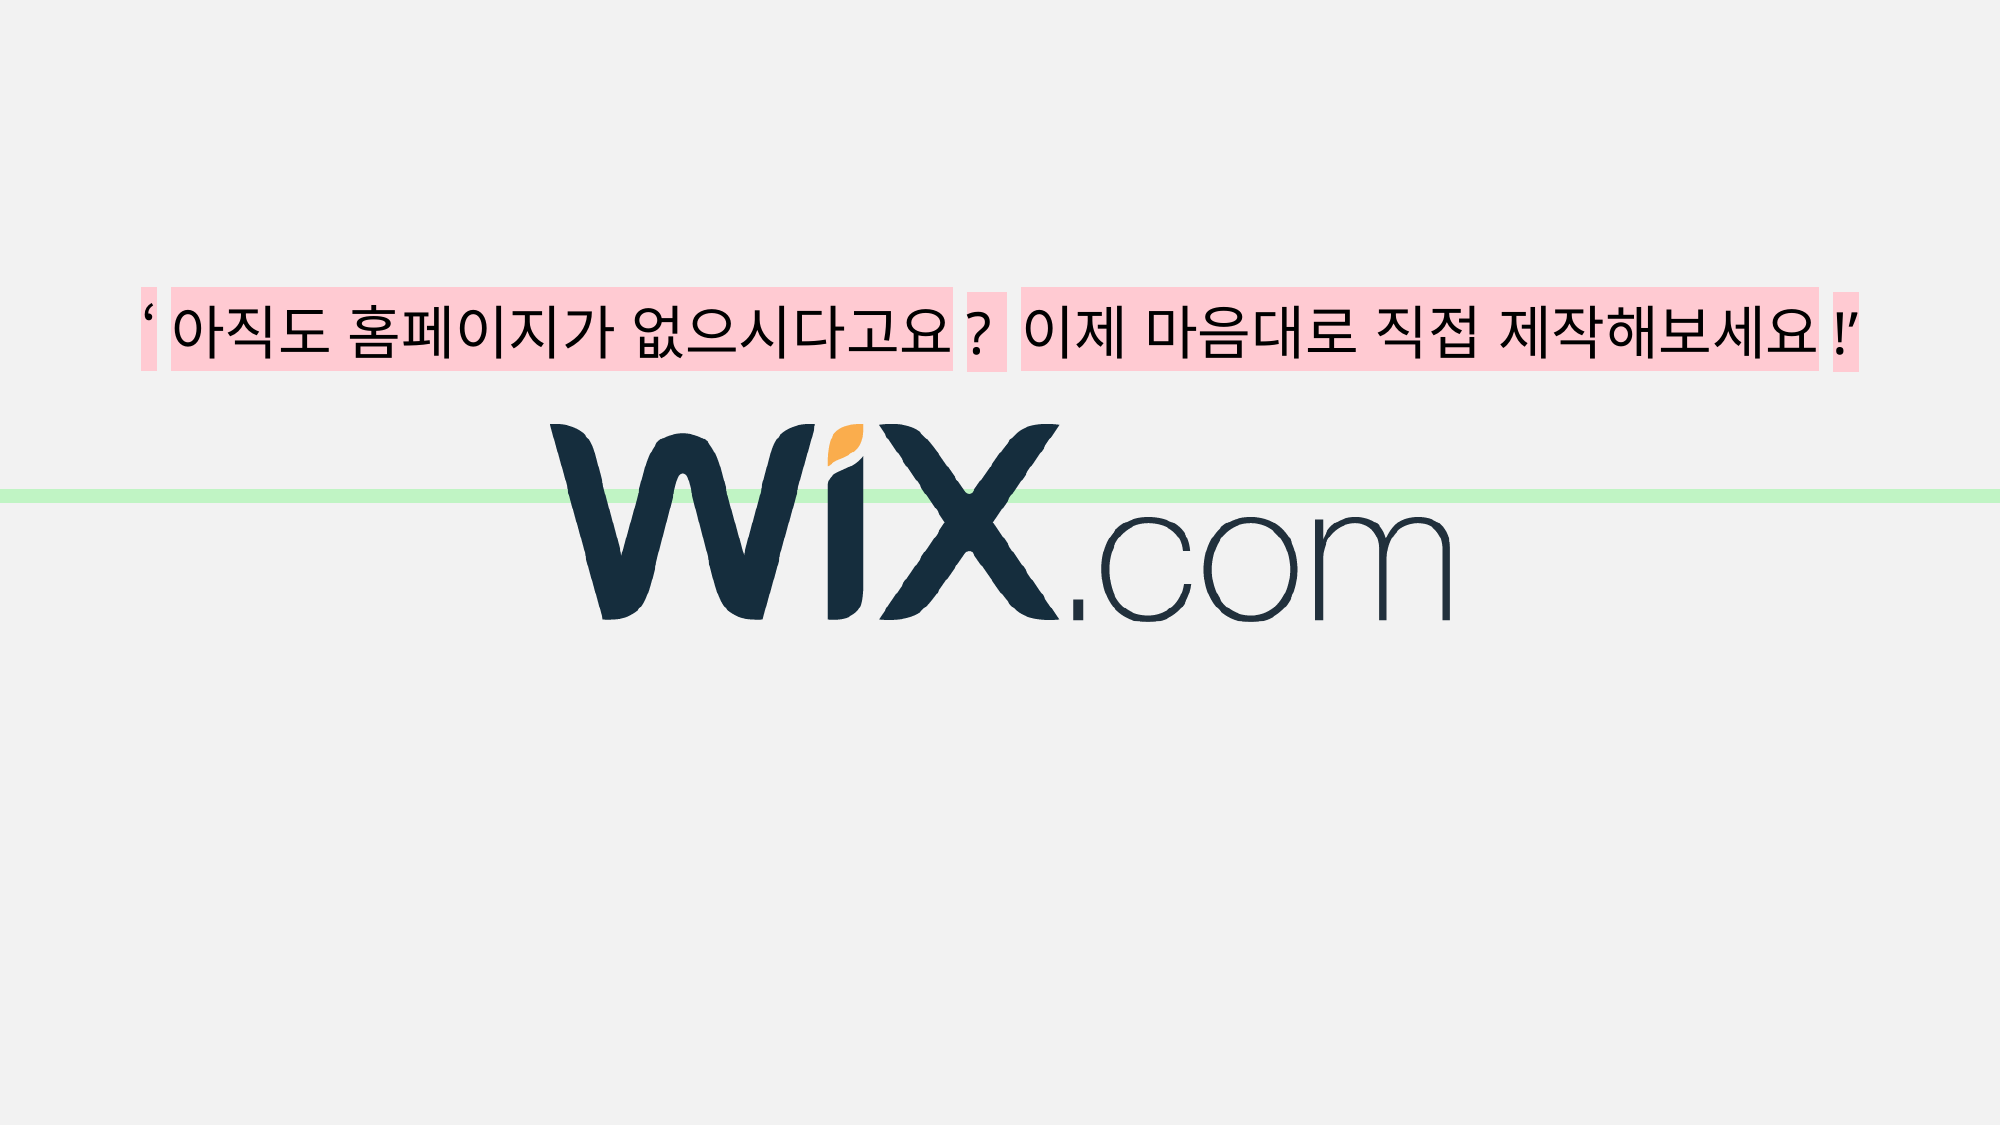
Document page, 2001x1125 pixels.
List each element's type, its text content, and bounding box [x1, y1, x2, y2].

text_box ‘아직도 홈페이지가 없으시다고요? 이제 마음대로 직접 제작해보세요!’ [126, 288, 1874, 374]
picture [550, 424, 1450, 622]
